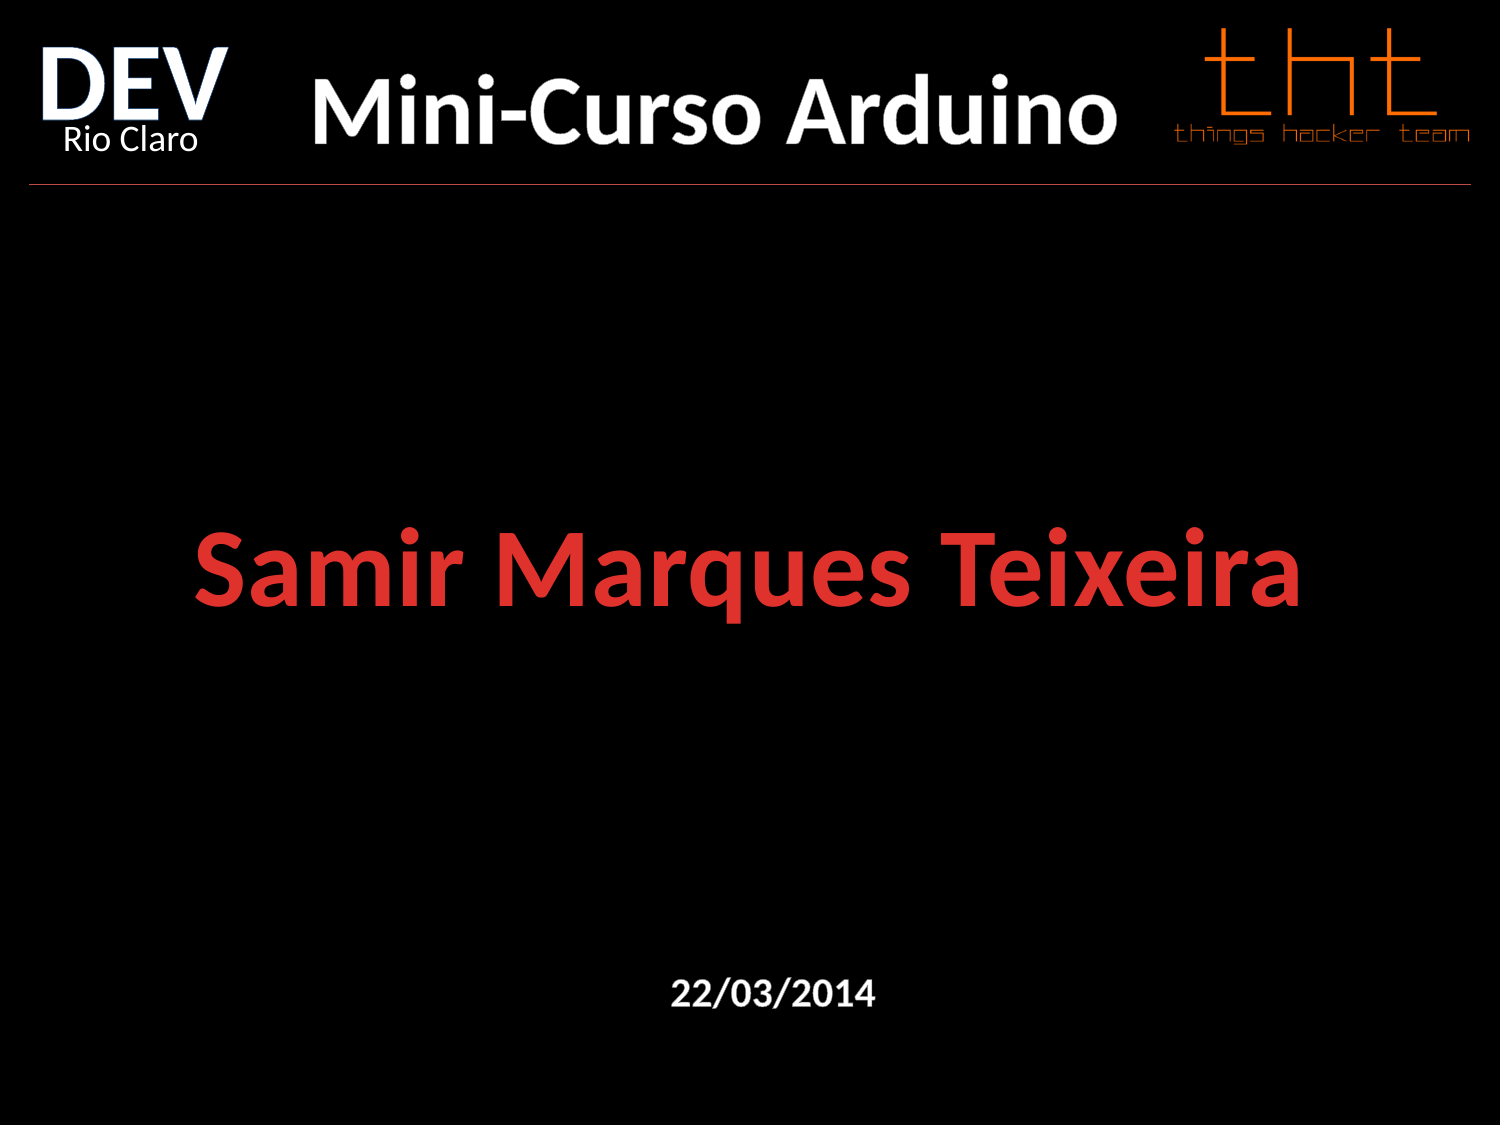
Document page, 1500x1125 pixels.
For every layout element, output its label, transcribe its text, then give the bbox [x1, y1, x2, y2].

picture [1140, 0, 1500, 162]
text_box Samir Marques Teixeira [178, 486, 1322, 637]
text_box 22/03/2014 [653, 955, 893, 1025]
text_box Mini-Curso Arduino [352, 34, 1138, 173]
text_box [0, 0, 349, 291]
